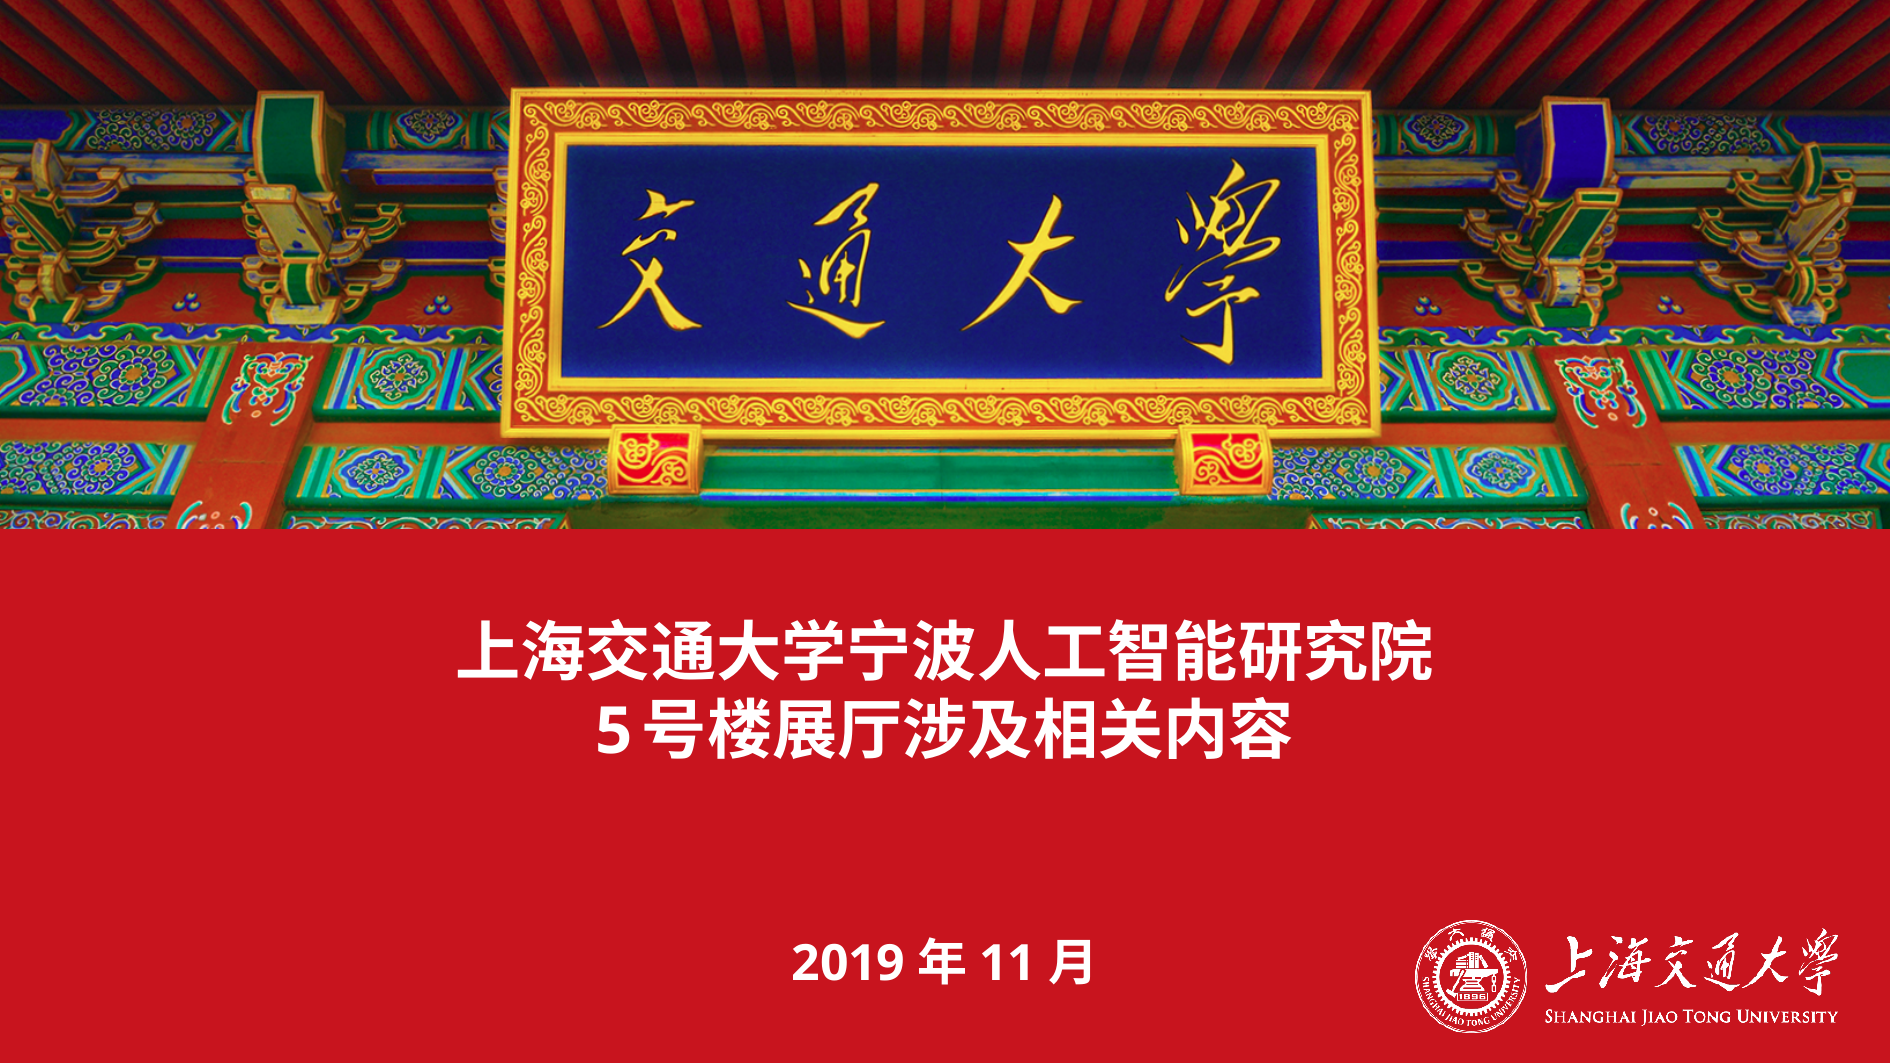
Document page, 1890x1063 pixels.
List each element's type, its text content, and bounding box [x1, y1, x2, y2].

title 上海交通大学宁波人工智能研究院 5号楼展厅涉及相关内容 [0, 610, 1890, 768]
picture [0, 0, 1890, 529]
text_box 2019年11月 [487, 863, 1403, 998]
picture [1415, 920, 1838, 1033]
